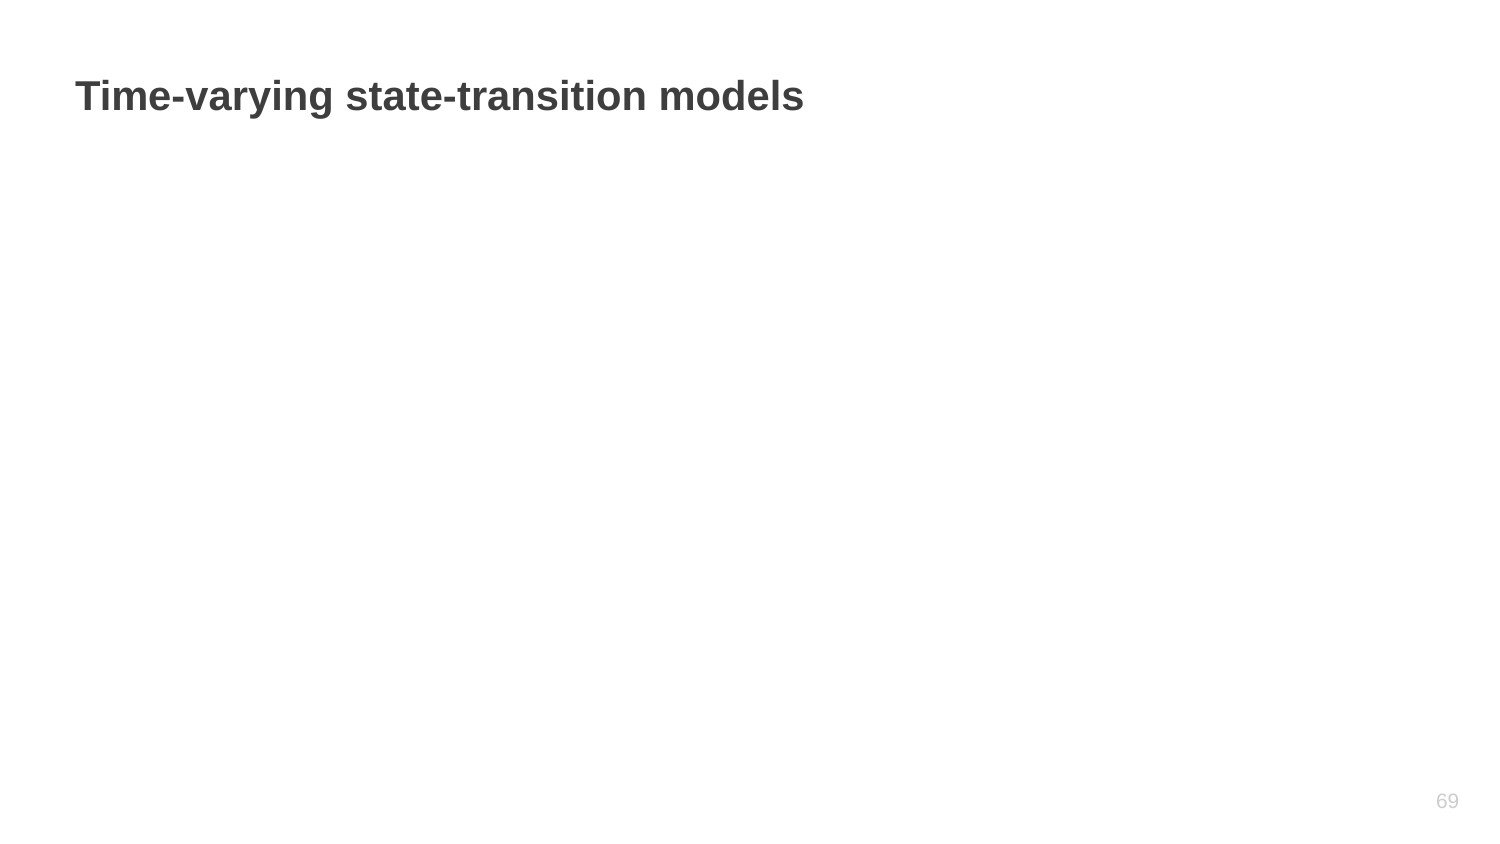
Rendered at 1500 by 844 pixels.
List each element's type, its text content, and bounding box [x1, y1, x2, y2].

slide_number 68 [1393, 777, 1475, 823]
title Time-varying state-transition models [75, 0, 1325, 188]
